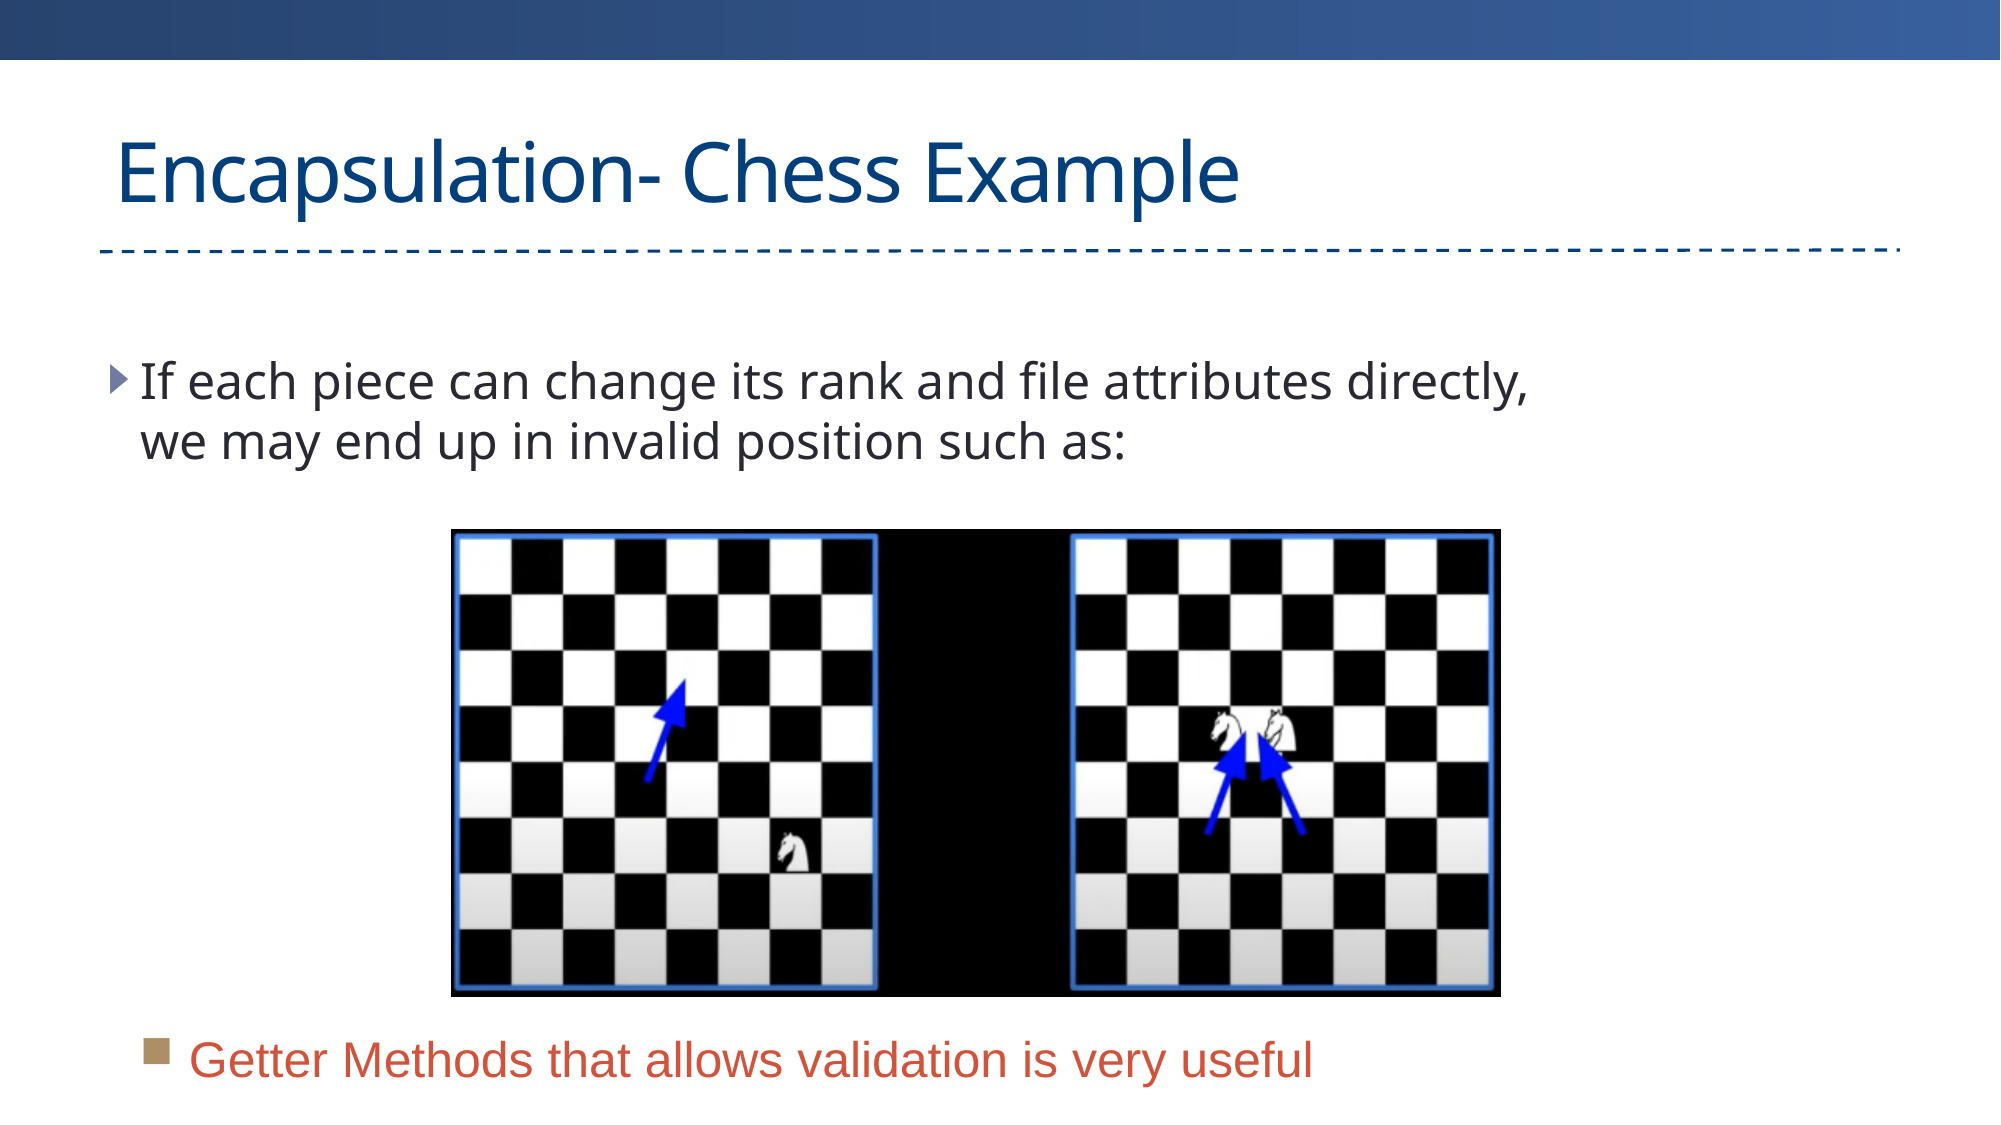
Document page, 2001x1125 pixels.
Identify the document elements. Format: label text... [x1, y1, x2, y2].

picture [450, 529, 1502, 998]
picture [110, 364, 128, 394]
text_box Getter Methods that allows validation is very useful [123, 997, 1604, 1119]
title Encapsulation- Chess Example [99, 87, 1900, 250]
list If each piece can change its rank and file attributes directly, we may end up in invalid position such as: [95, 341, 1575, 530]
